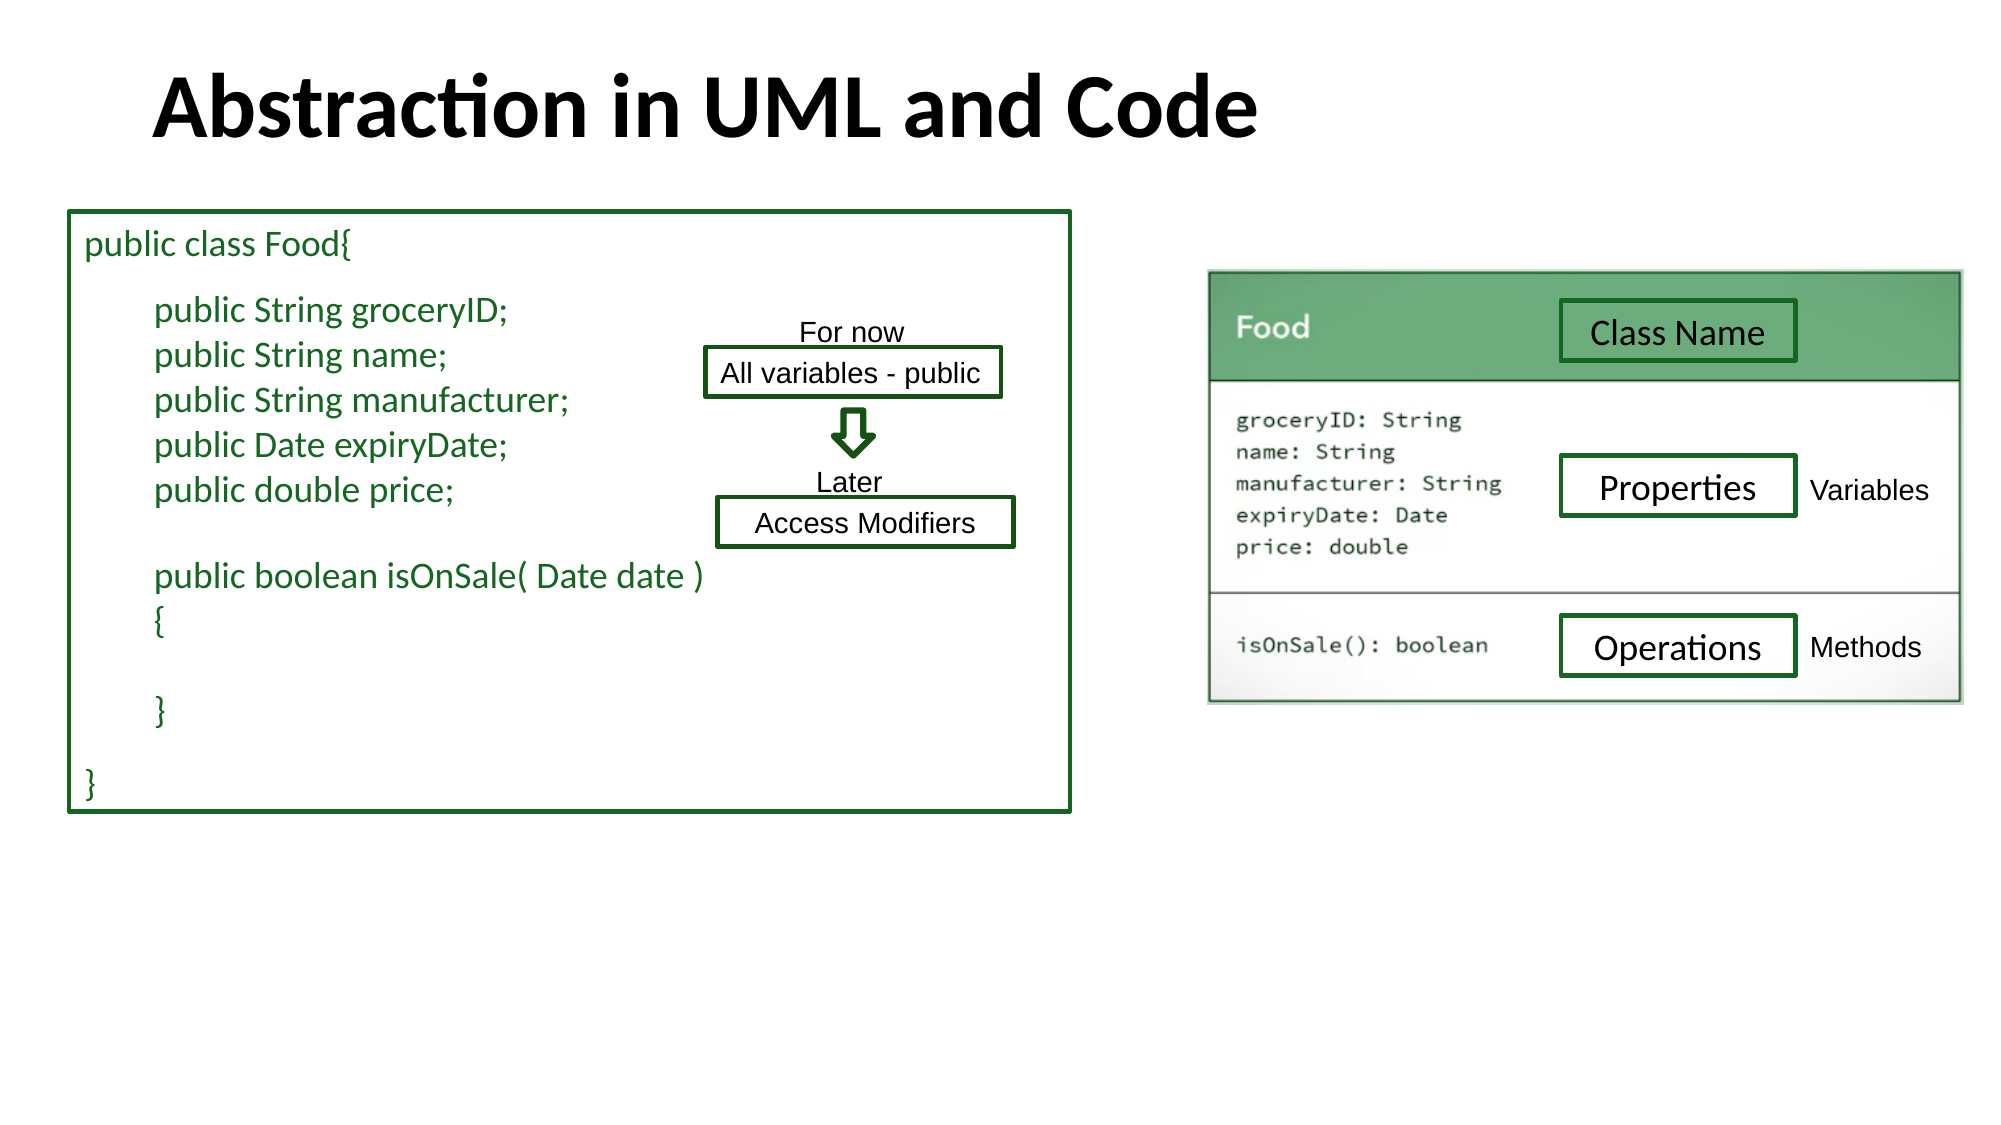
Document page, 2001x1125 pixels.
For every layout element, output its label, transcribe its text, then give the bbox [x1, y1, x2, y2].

title Abstraction in UML and Code [137, 0, 1863, 217]
text_box public String groceryID; public String name; public String manufacturer; public Date expiryDate; public double price; [138, 246, 648, 549]
picture [1206, 269, 1964, 705]
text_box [705, 305, 1002, 398]
text_box public class Food{ } [69, 211, 1070, 812]
text_box public boolean isOnSale( Date date ) { } [138, 555, 732, 772]
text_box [717, 410, 1014, 548]
